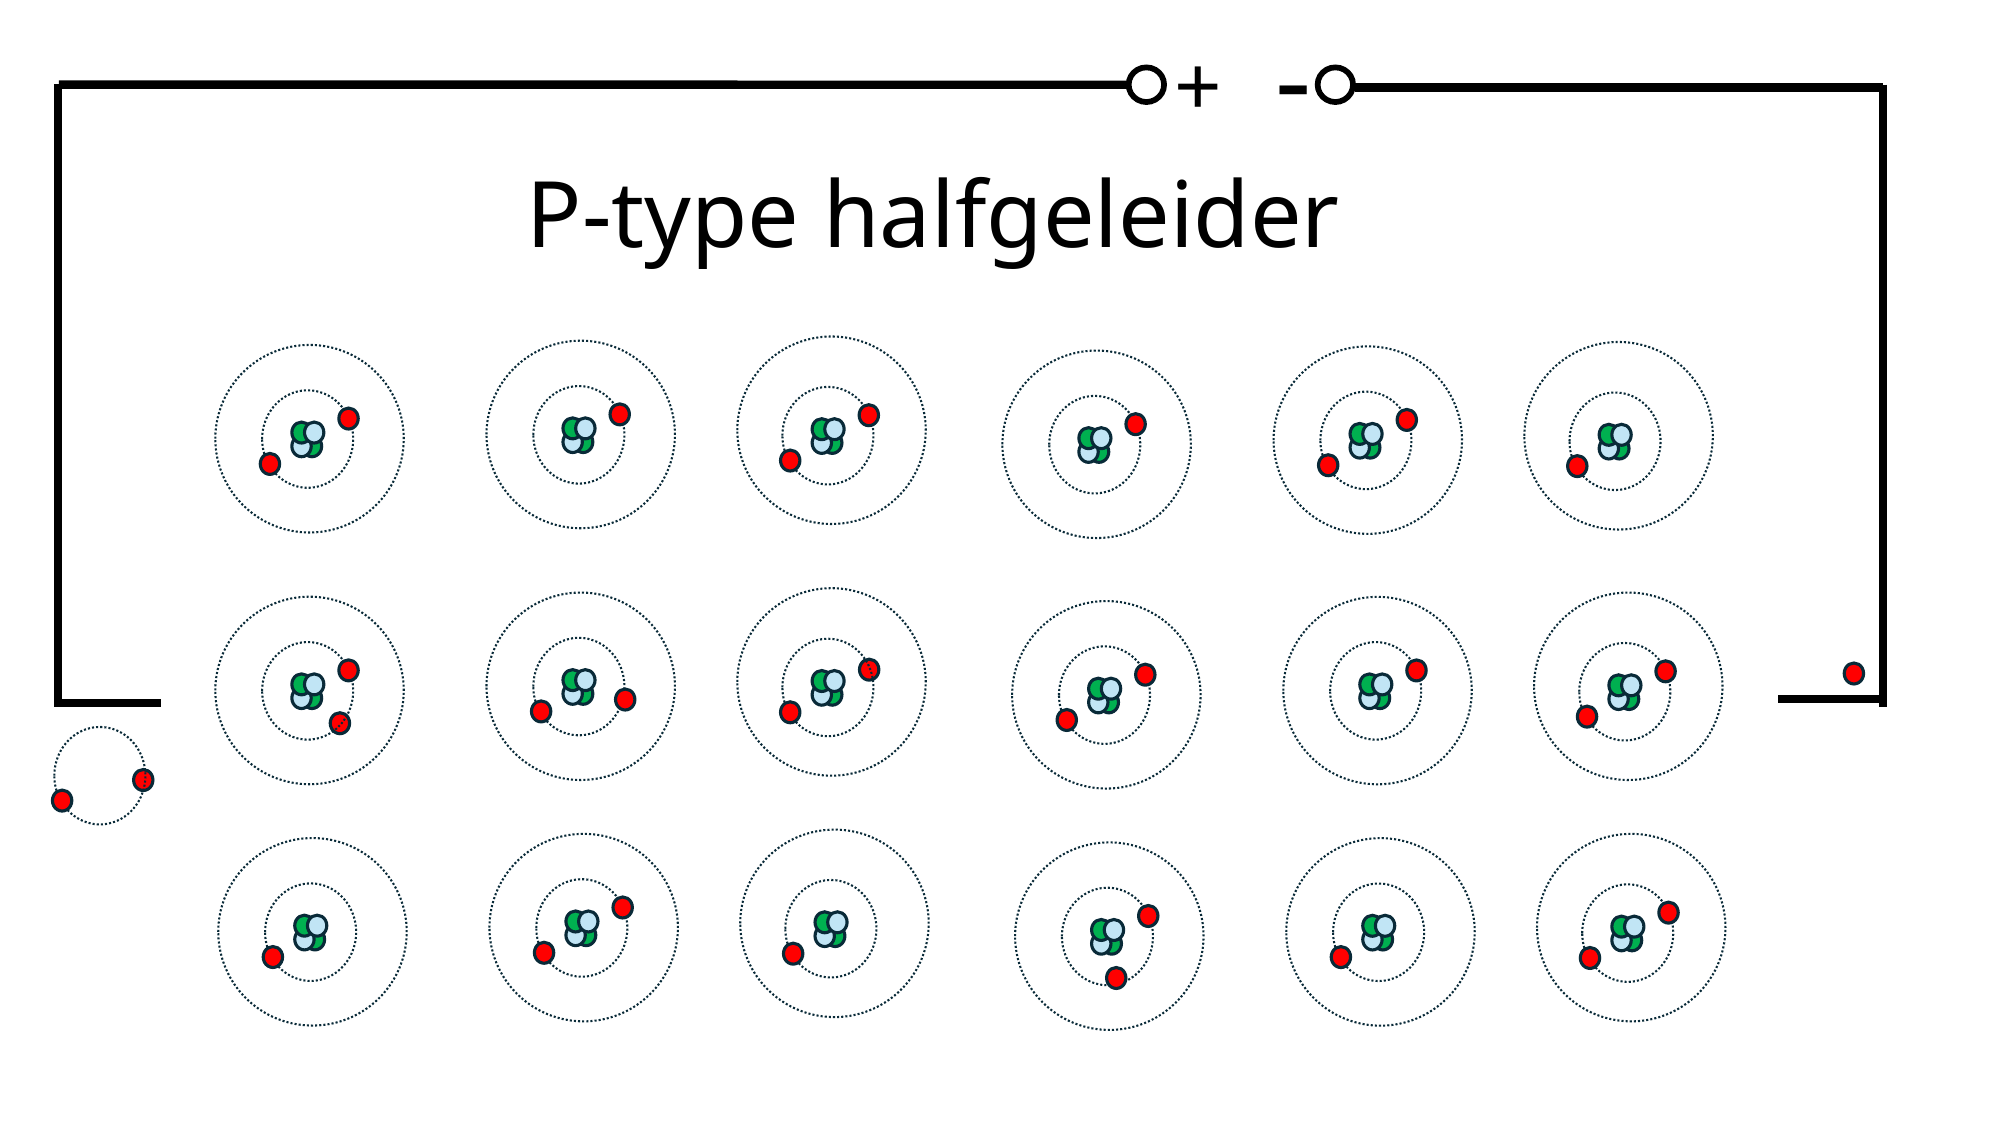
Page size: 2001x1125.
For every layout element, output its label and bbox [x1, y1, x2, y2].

text_box [1284, 836, 1477, 1028]
text_box [1013, 840, 1206, 1032]
text_box [216, 836, 409, 1028]
text_box [1535, 832, 1728, 1023]
text_box [738, 828, 931, 1019]
text_box [487, 832, 680, 1023]
text_box [53, 0, 1886, 791]
text_box [50, 725, 155, 826]
